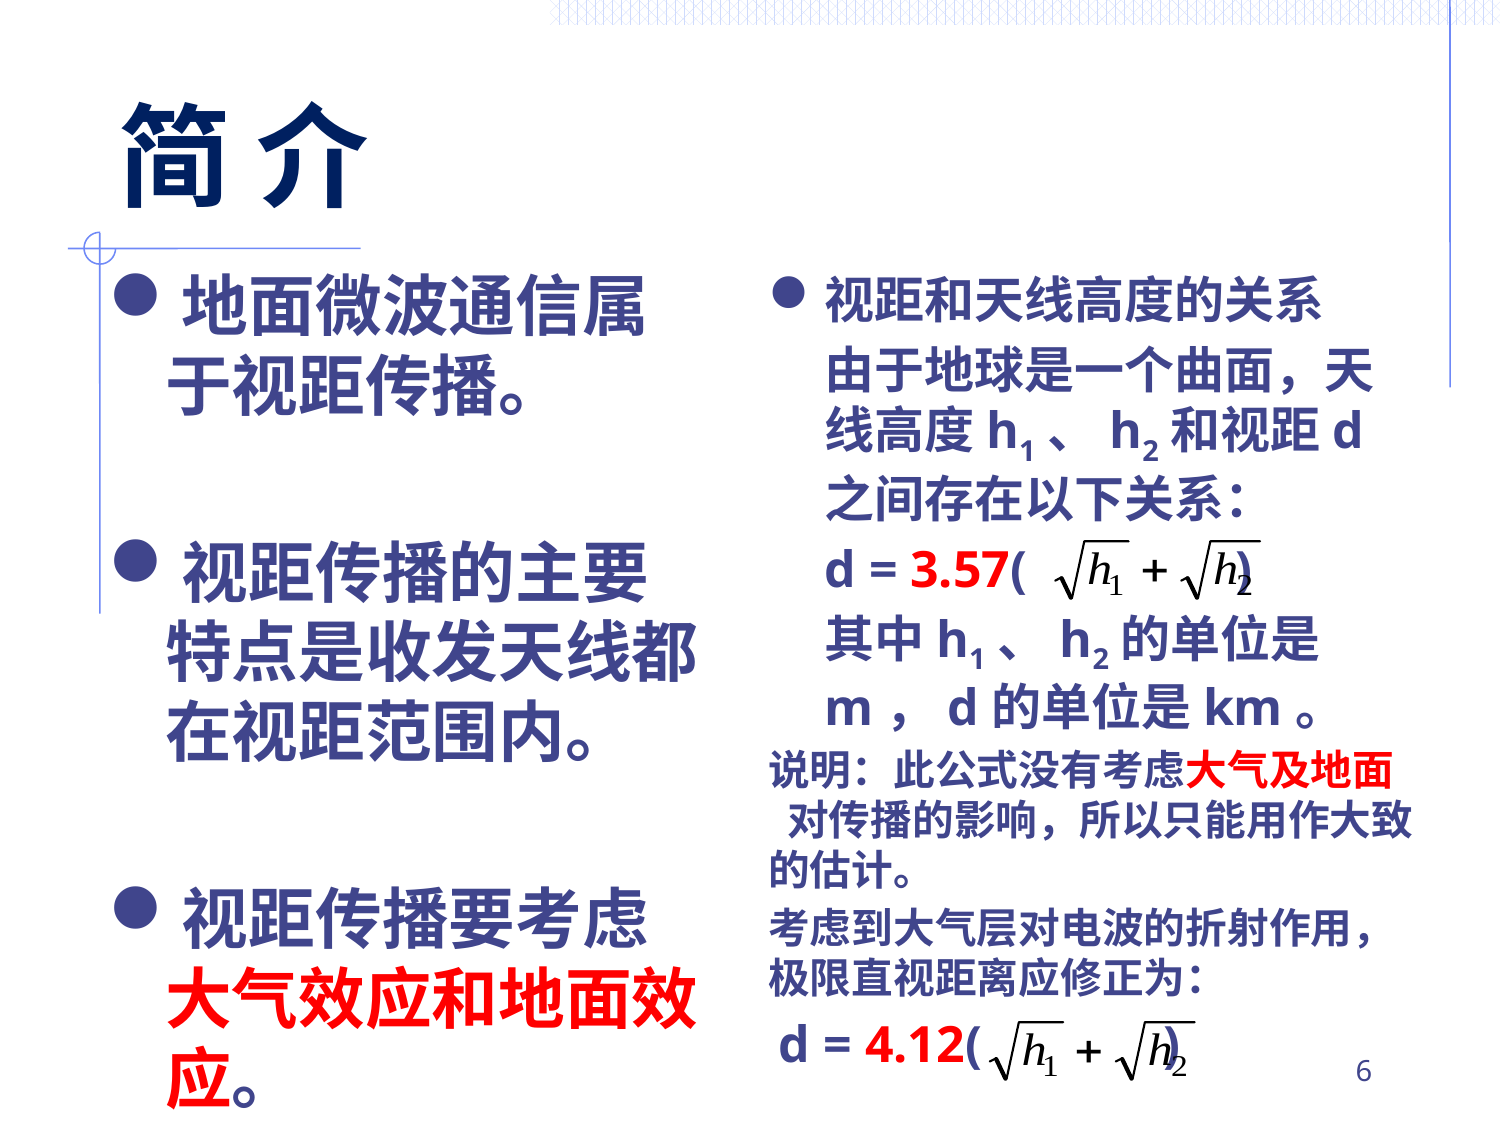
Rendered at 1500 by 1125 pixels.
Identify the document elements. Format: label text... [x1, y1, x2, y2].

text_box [980, 1012, 1208, 1089]
title 简 介 [50, 150, 1327, 229]
list 视距和天线高度的关系 由于地球是一个曲面，天线高度h1、h2和视距d之间存在以下关系： d = 3.57( ) 其中h1、h2的单位是m，d的单位是km。 说明：此公式没有考虑大气及地面 对传播的影响，所以只能用作大致的估计。 考虑到大气层对电波的折射作用，极限直视距离应修正为： d = 4.12( ) [752, 261, 1435, 954]
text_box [1045, 531, 1273, 608]
list 地面微波通信属于视距传播。 视距传播的主要特点是收发天线都在视距范围内。 视距传播要考虑大气效应和地面效应。 [93, 255, 719, 1023]
slide_number 5 [1074, 1025, 1388, 1100]
